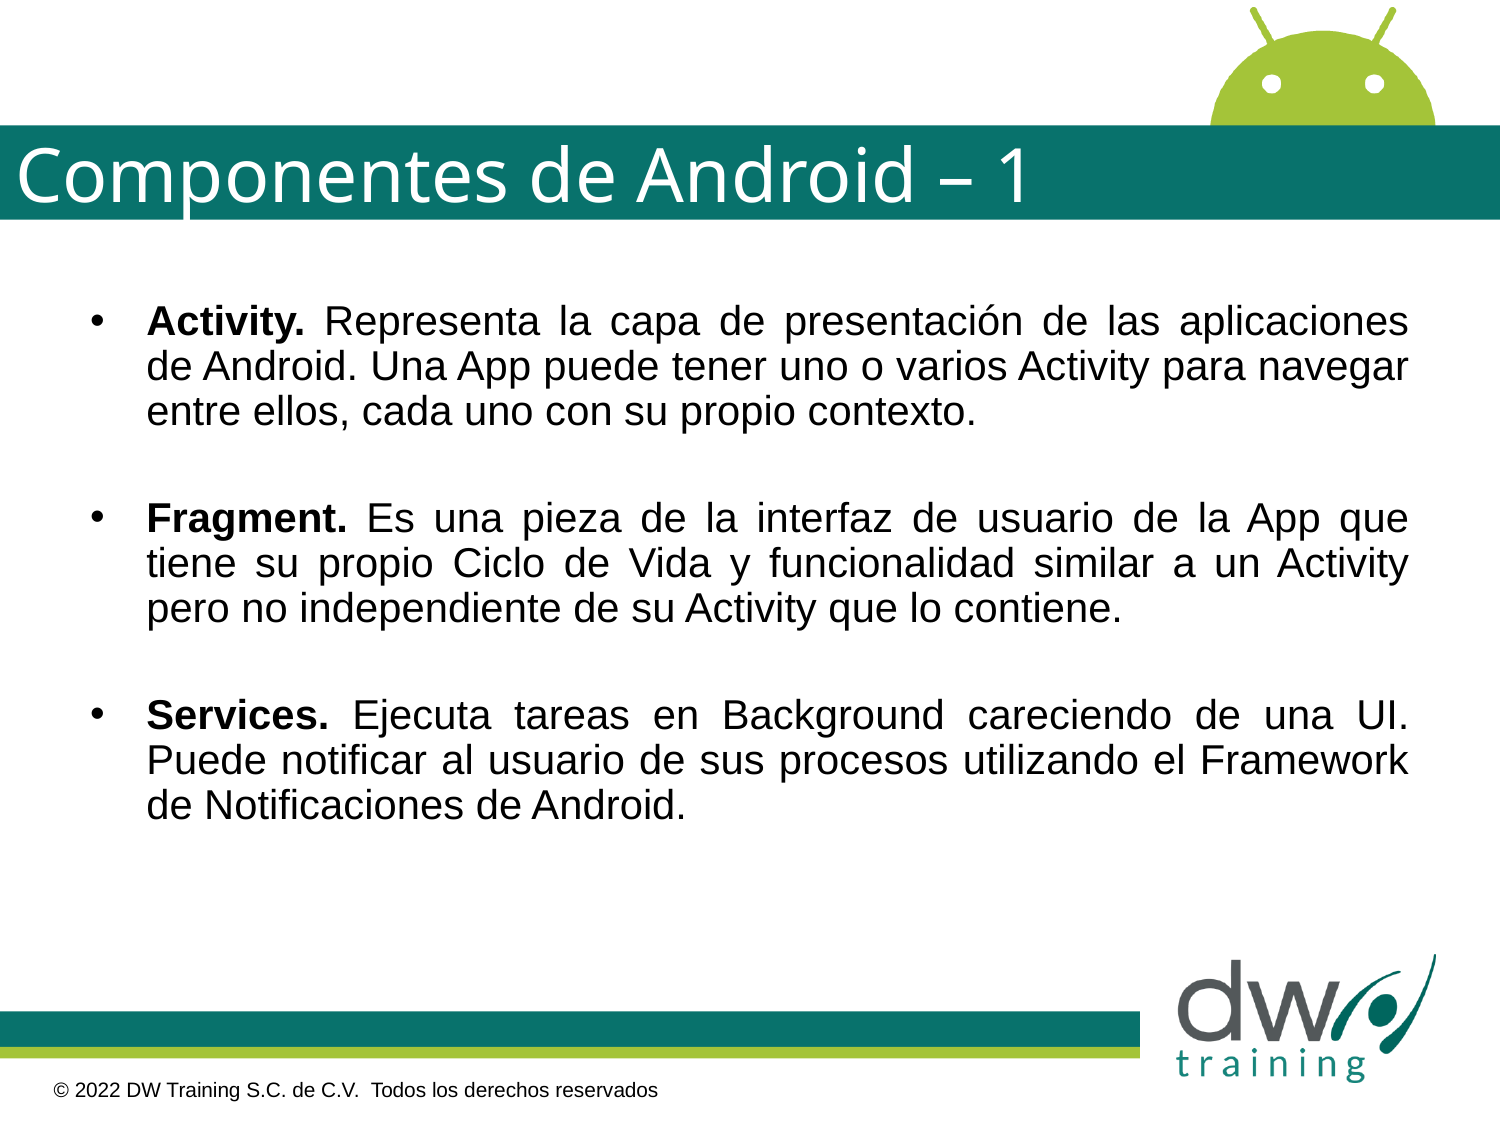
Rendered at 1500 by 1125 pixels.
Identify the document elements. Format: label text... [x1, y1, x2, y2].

list Activity. Representa la capa de presentación de las aplicaciones de Android. Una App puede tener uno o varios Activity para navegar entre ellos, cada uno con su propio contexto. Fragment. Es una pieza de la interfaz de usuario de la App que tiene su propio Ciclo de Vida y funcionalidad similar a un Activity pero no independiente de su Activity que lo contiene. Services. Ejecuta tareas en Background careciendo de una UI. Puede notificar al usuario de sus procesos utilizando el Framework de Notificaciones de Android. [75, 292, 1425, 1000]
picture [1210, 7, 1436, 125]
picture [1175, 954, 1436, 1083]
title Componentes de Android – 1 [0, 125, 1199, 220]
